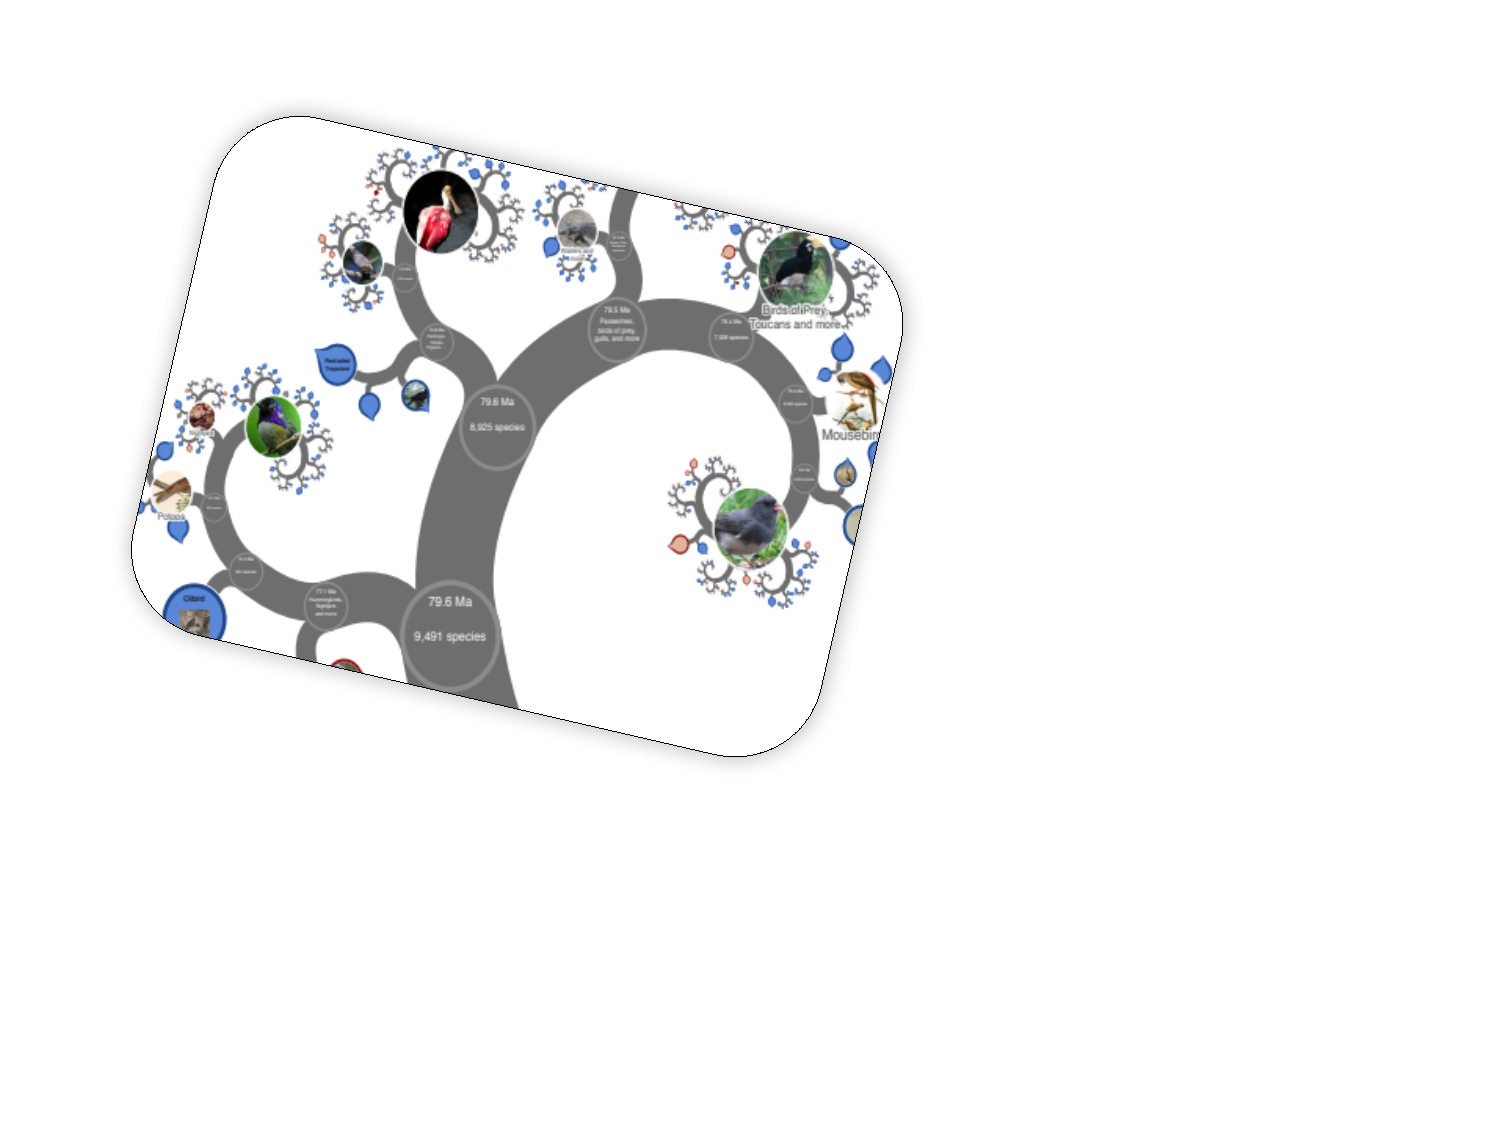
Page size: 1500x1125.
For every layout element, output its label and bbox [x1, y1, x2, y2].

picture [164, 170, 871, 703]
